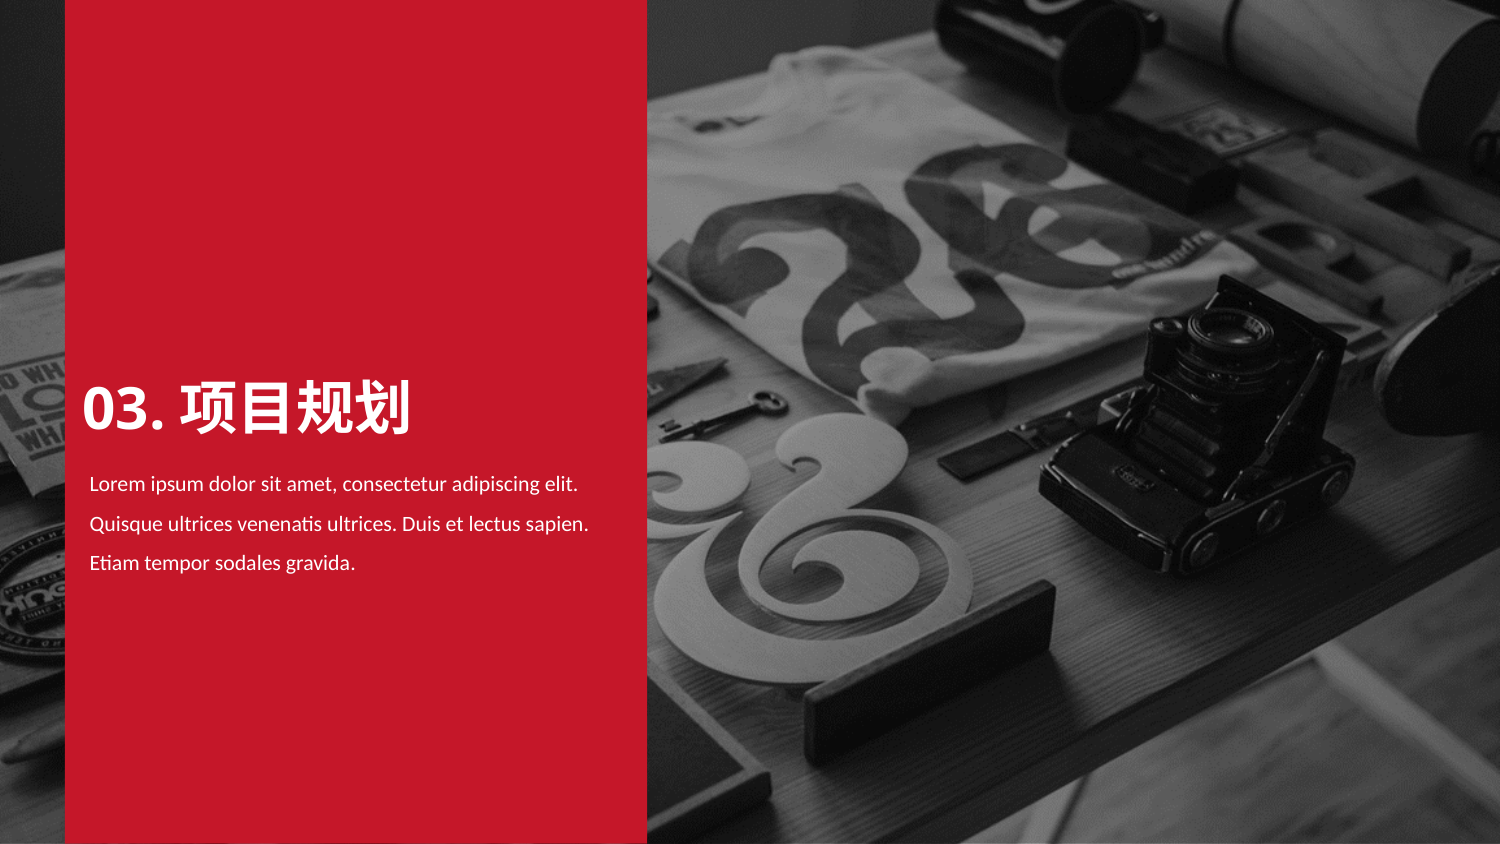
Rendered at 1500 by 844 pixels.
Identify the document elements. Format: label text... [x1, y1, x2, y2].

text_box Lorem ipsum dolor sit amet, consectetur adipiscing elit. Quisque ultrices venenatis ultrices. Duis et lectus sapien. Etiam tempor sodales gravida. [74, 449, 657, 582]
picture [0, 0, 64, 844]
text_box [64, 0, 648, 844]
picture [648, 0, 1500, 844]
text_box 03.项目规划 [68, 363, 428, 449]
